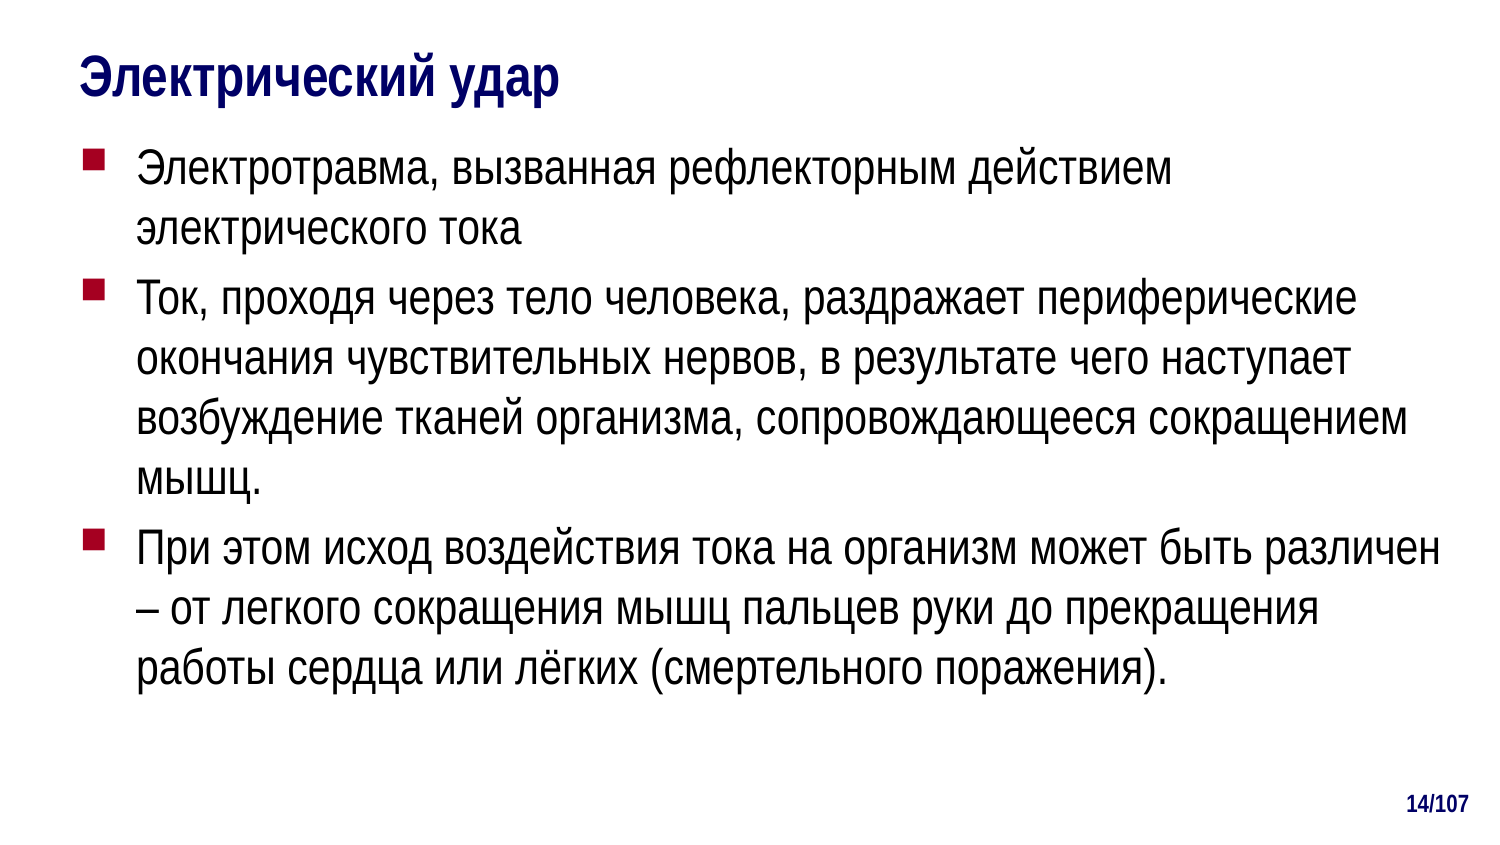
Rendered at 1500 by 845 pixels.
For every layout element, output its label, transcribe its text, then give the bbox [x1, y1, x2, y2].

list Электротравма, вызванная рефлекторным действием электрического тока Ток, проходя через тело человека, раздражает периферические окончания чувствительных нервов, в результате чего наступает возбуждение тканей организма, сопровождающееся сокращением мышц. При этом исход воздействия тока на организм может быть различен – от легкого сокращения мышц пальцев руки до прекращения работы сердца или лёгких (смертельного поражения). [64, 126, 1483, 789]
title Электрический удар [64, 32, 1483, 115]
